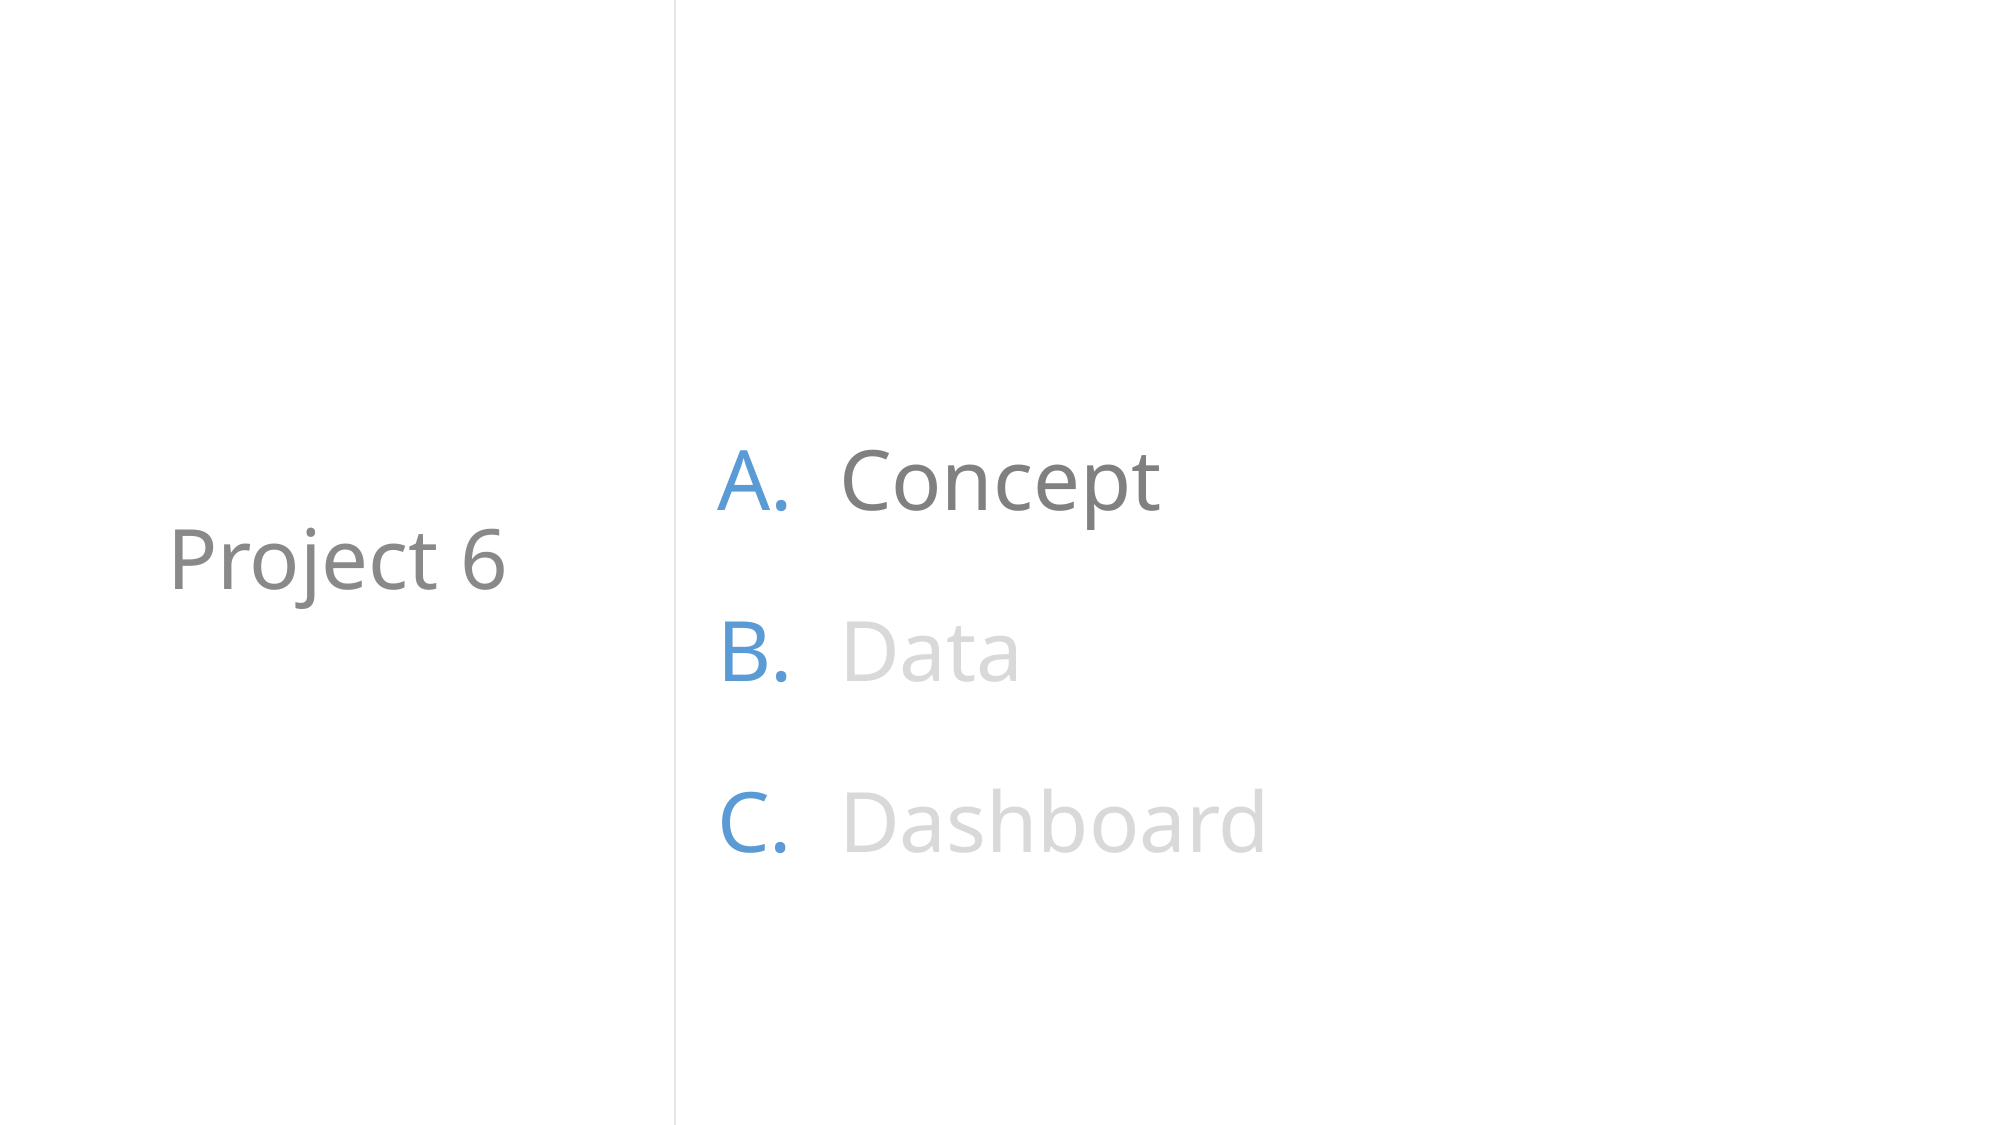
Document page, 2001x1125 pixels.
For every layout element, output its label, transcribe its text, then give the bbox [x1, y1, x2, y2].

list Concept Data Dashboard [702, 0, 2000, 1125]
title Project 6 [0, 0, 675, 1125]
